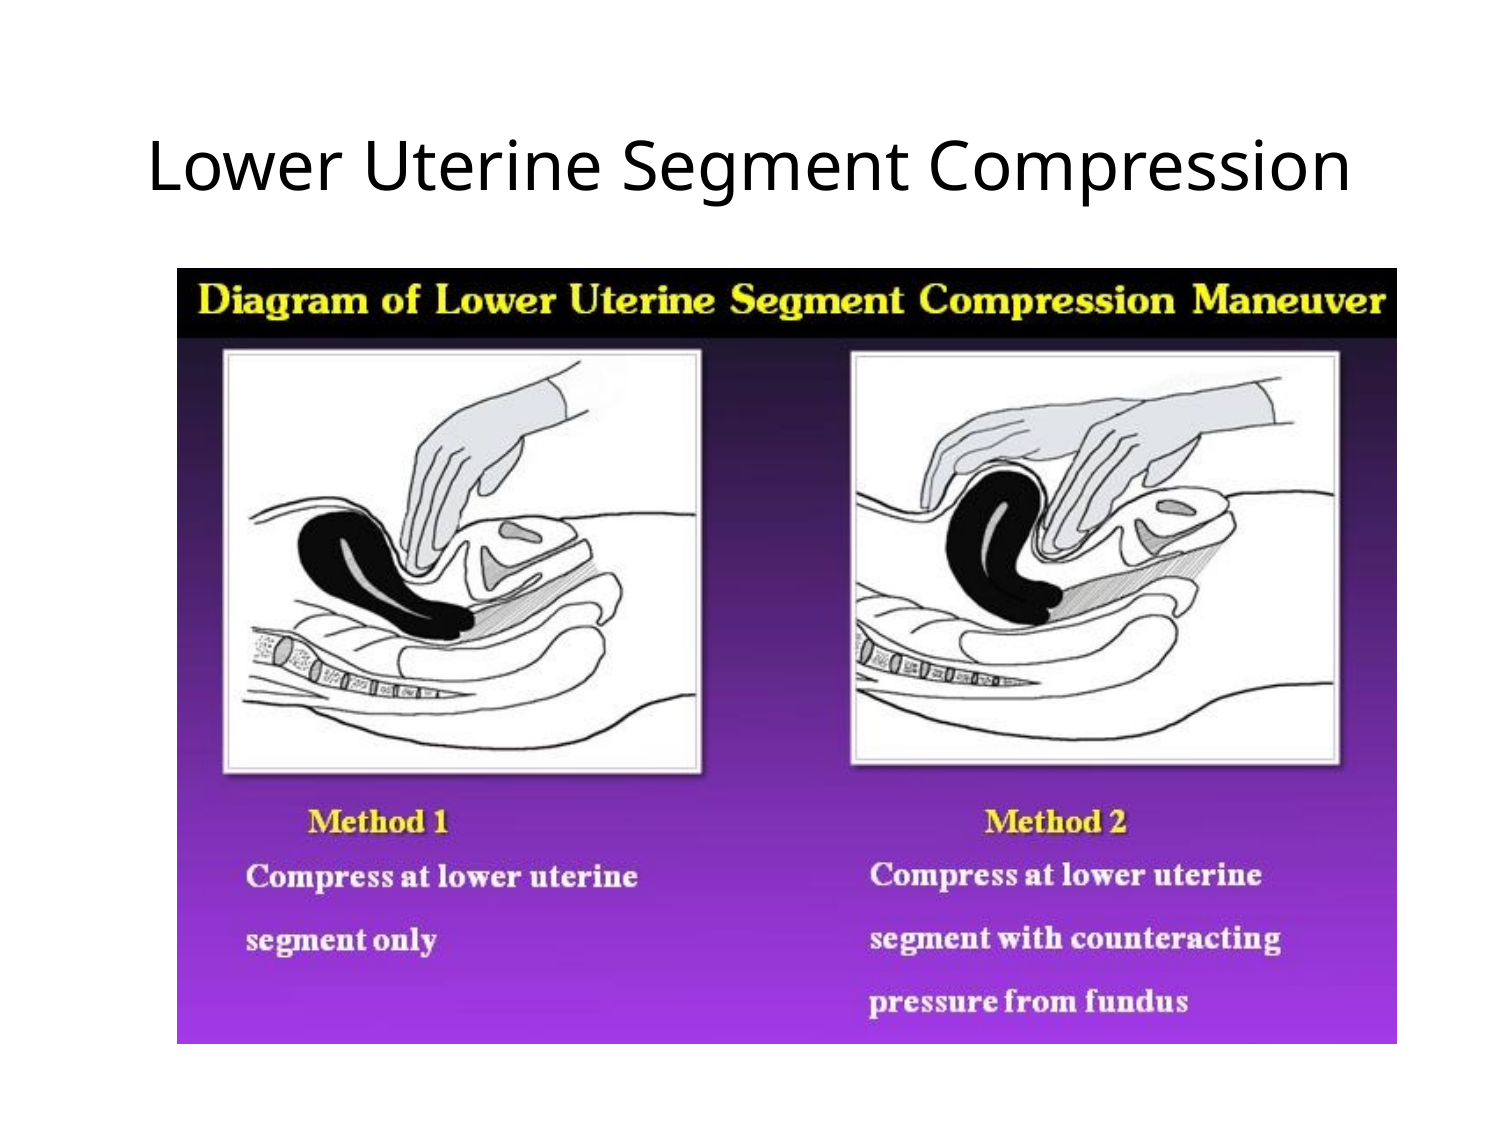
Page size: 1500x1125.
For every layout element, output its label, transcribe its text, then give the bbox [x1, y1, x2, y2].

title Lower Uterine Segment Compression [103, 59, 1397, 278]
picture [177, 268, 1397, 1044]
